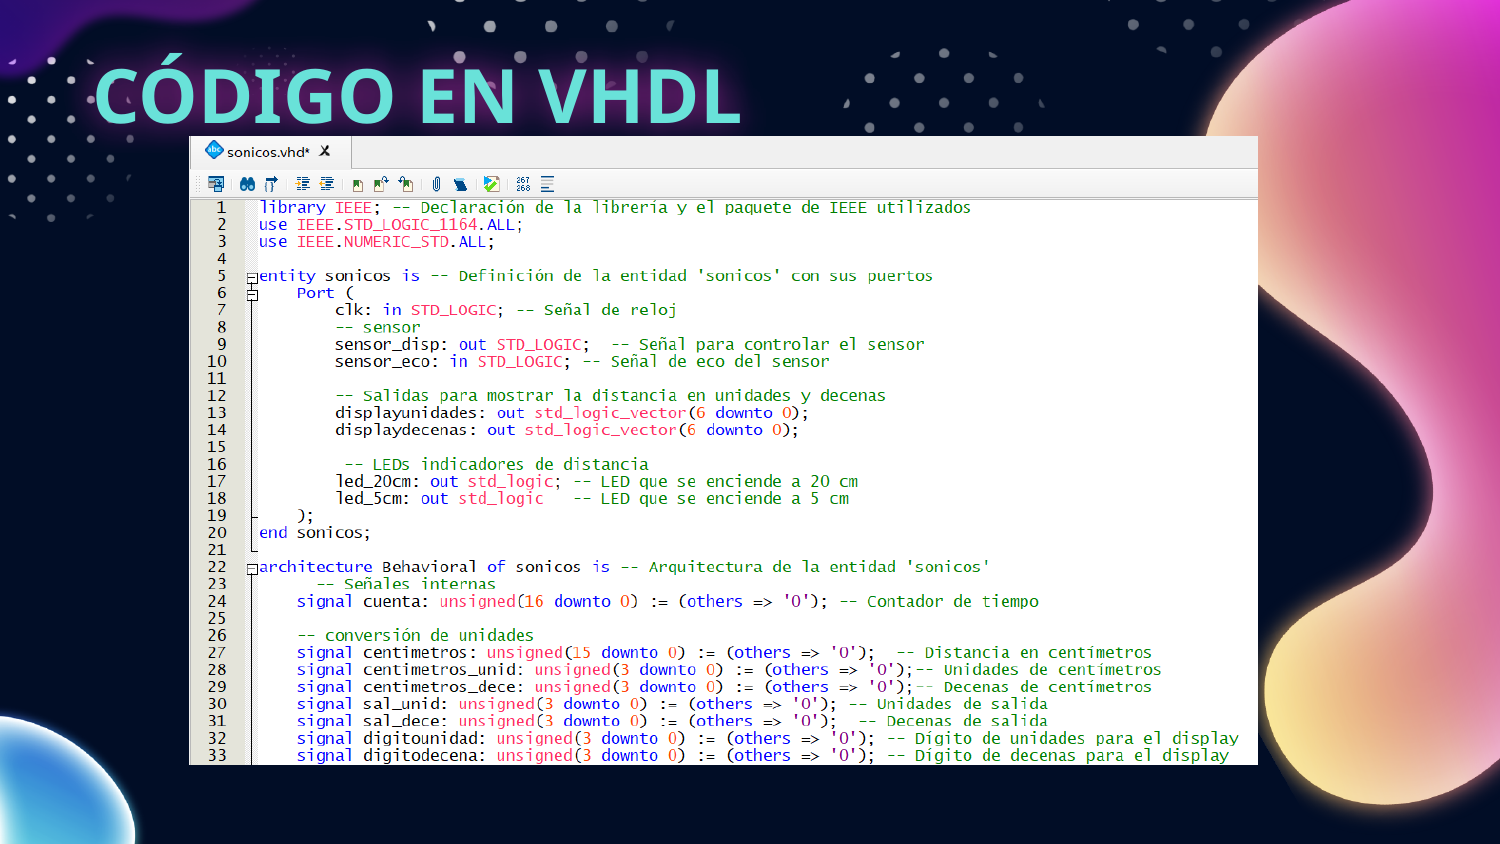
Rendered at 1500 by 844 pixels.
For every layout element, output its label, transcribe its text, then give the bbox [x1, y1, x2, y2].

title CÓDIGO EN VHDL [77, 48, 896, 153]
picture [0, 0, 1500, 844]
